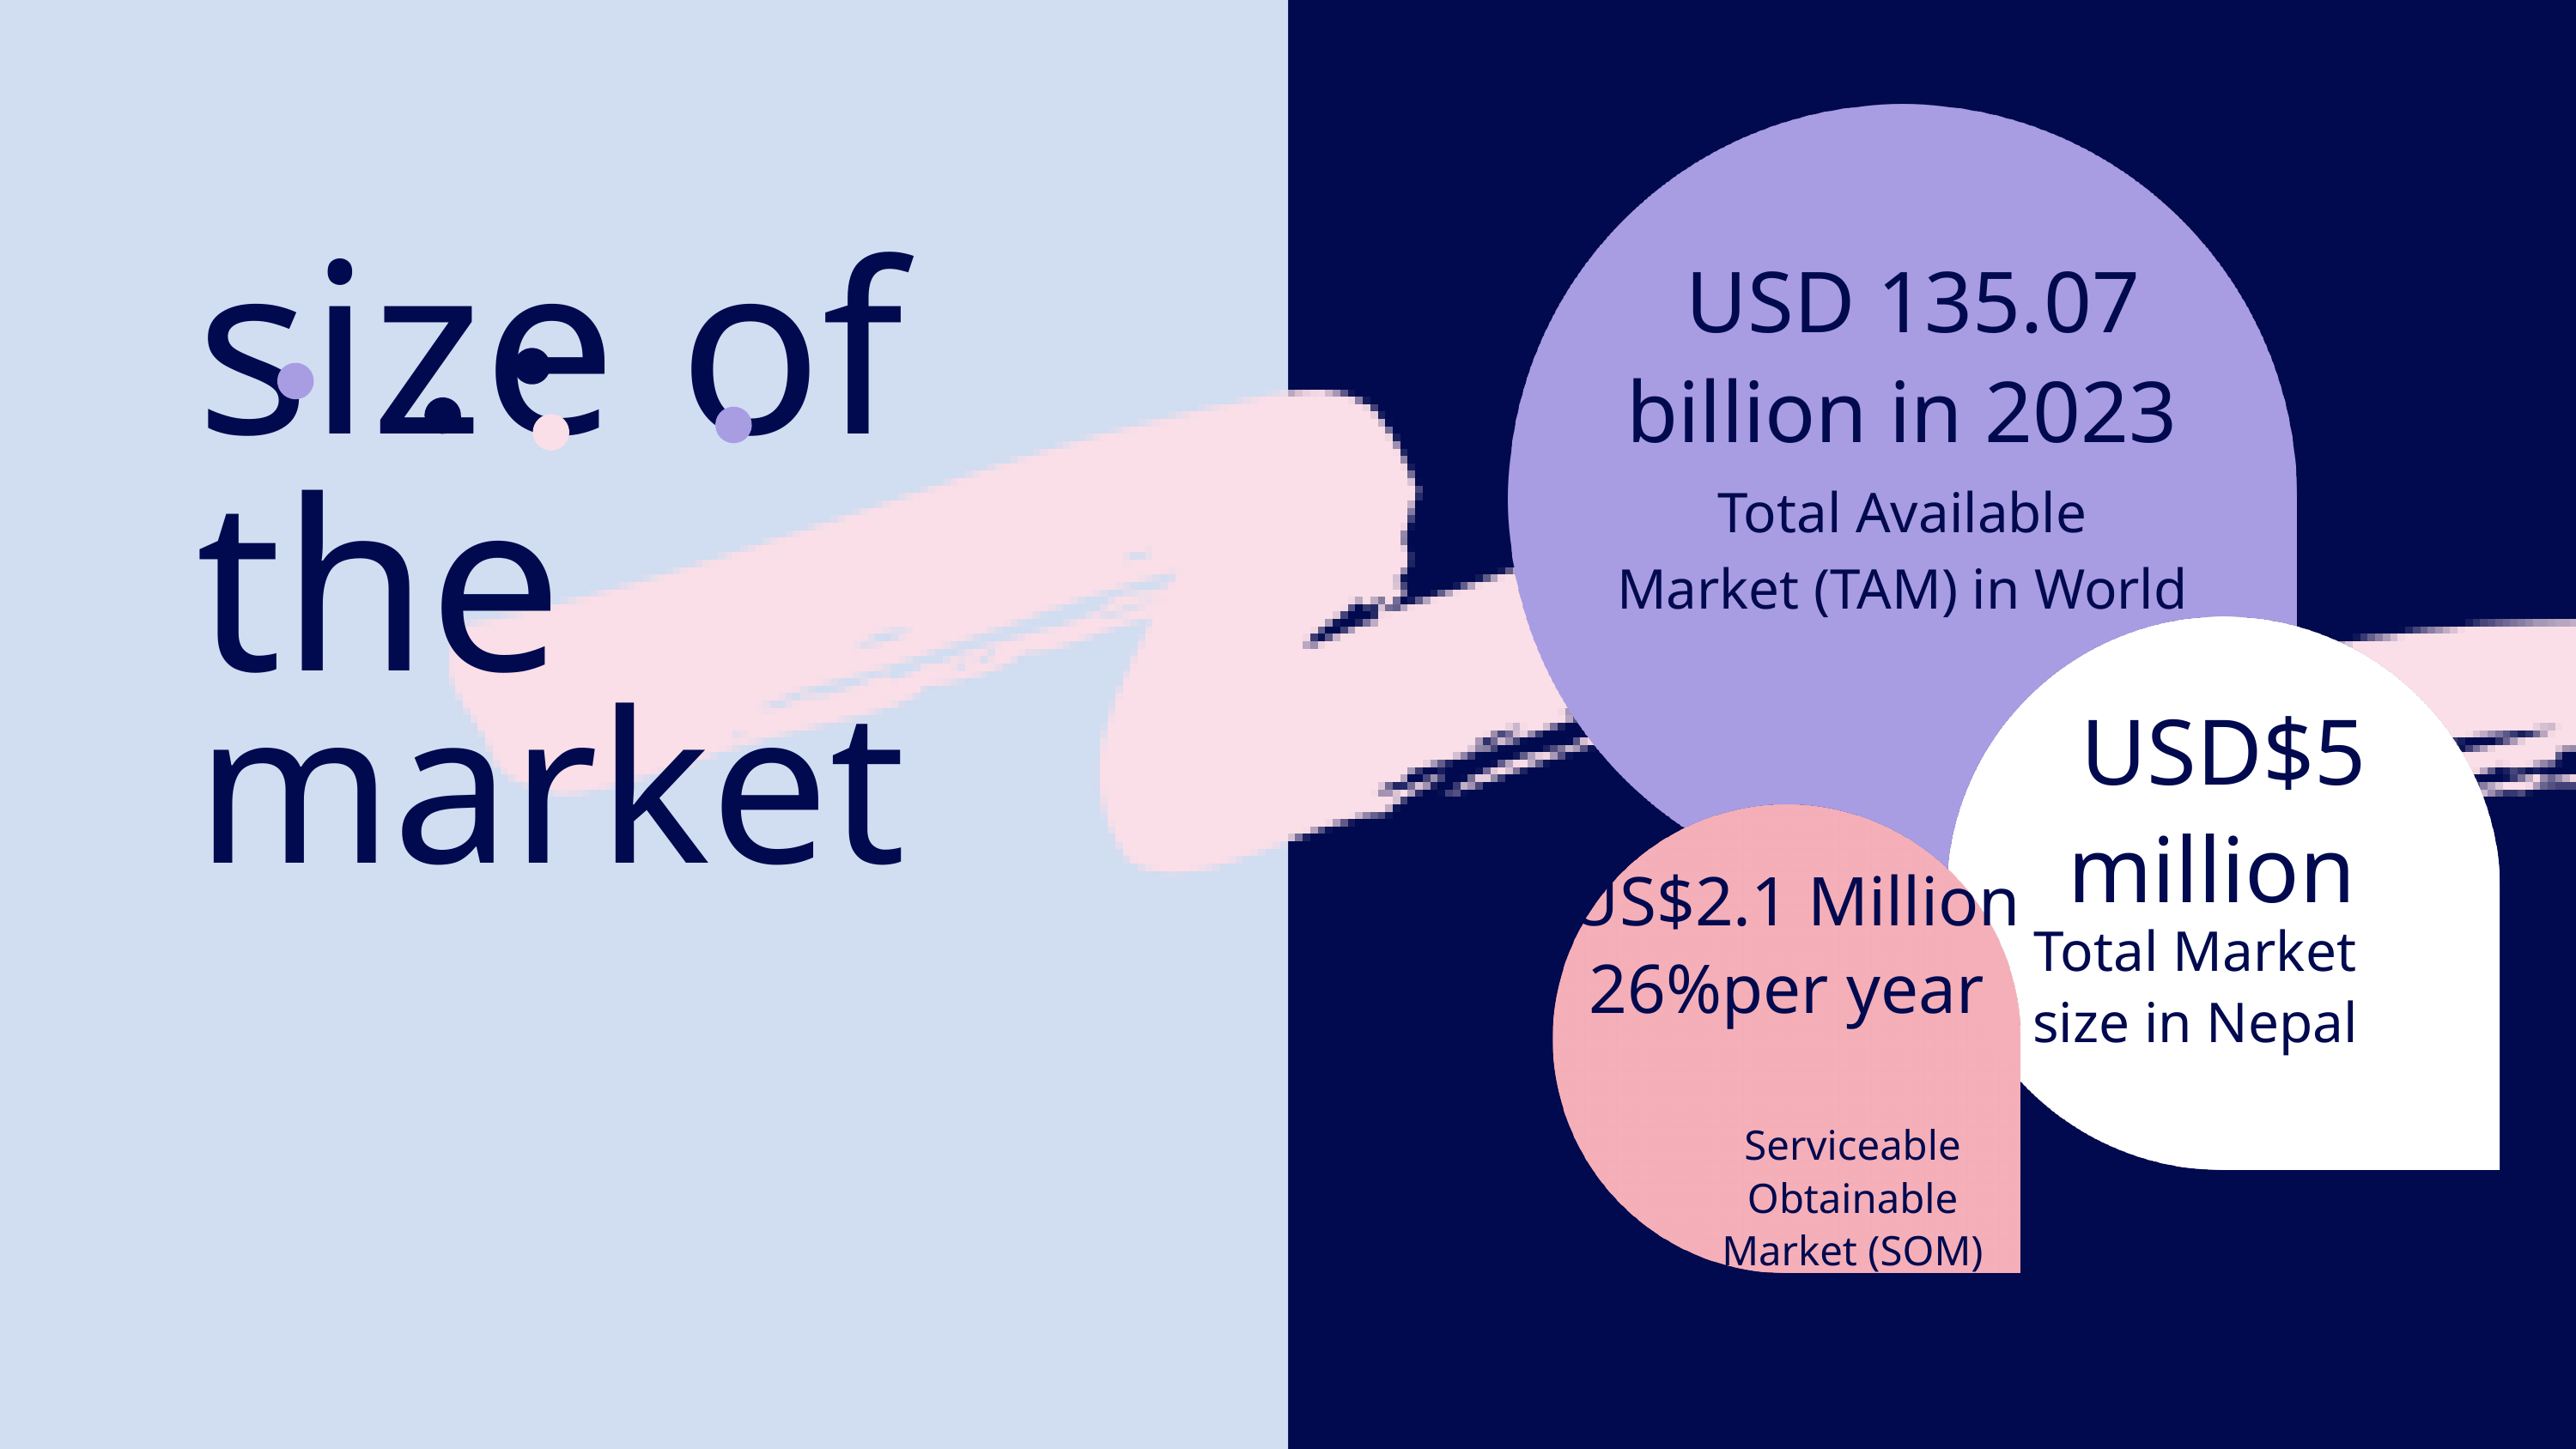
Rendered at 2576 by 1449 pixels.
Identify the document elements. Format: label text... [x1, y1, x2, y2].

text_box USD 135.07 billion in 2023 [1552, 240, 2252, 459]
text_box Total Market size in Nepal [2029, 911, 2361, 1054]
text_box [1291, 390, 1508, 894]
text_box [0, 0, 1289, 1449]
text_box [282, 332, 747, 475]
text_box [1552, 804, 2020, 1273]
text_box USD$5 million [1964, 686, 2483, 921]
text_box [1508, 104, 2297, 894]
text_box US$2.1 Million 26%per year [1562, 852, 2030, 1028]
text_box Serviceable Obtainable Market (SOM) [1685, 1115, 2020, 1275]
text_box Total Available Market (TAM) in World [1552, 467, 2252, 621]
text_box [1947, 616, 2500, 1170]
text_box [2297, 390, 2576, 894]
